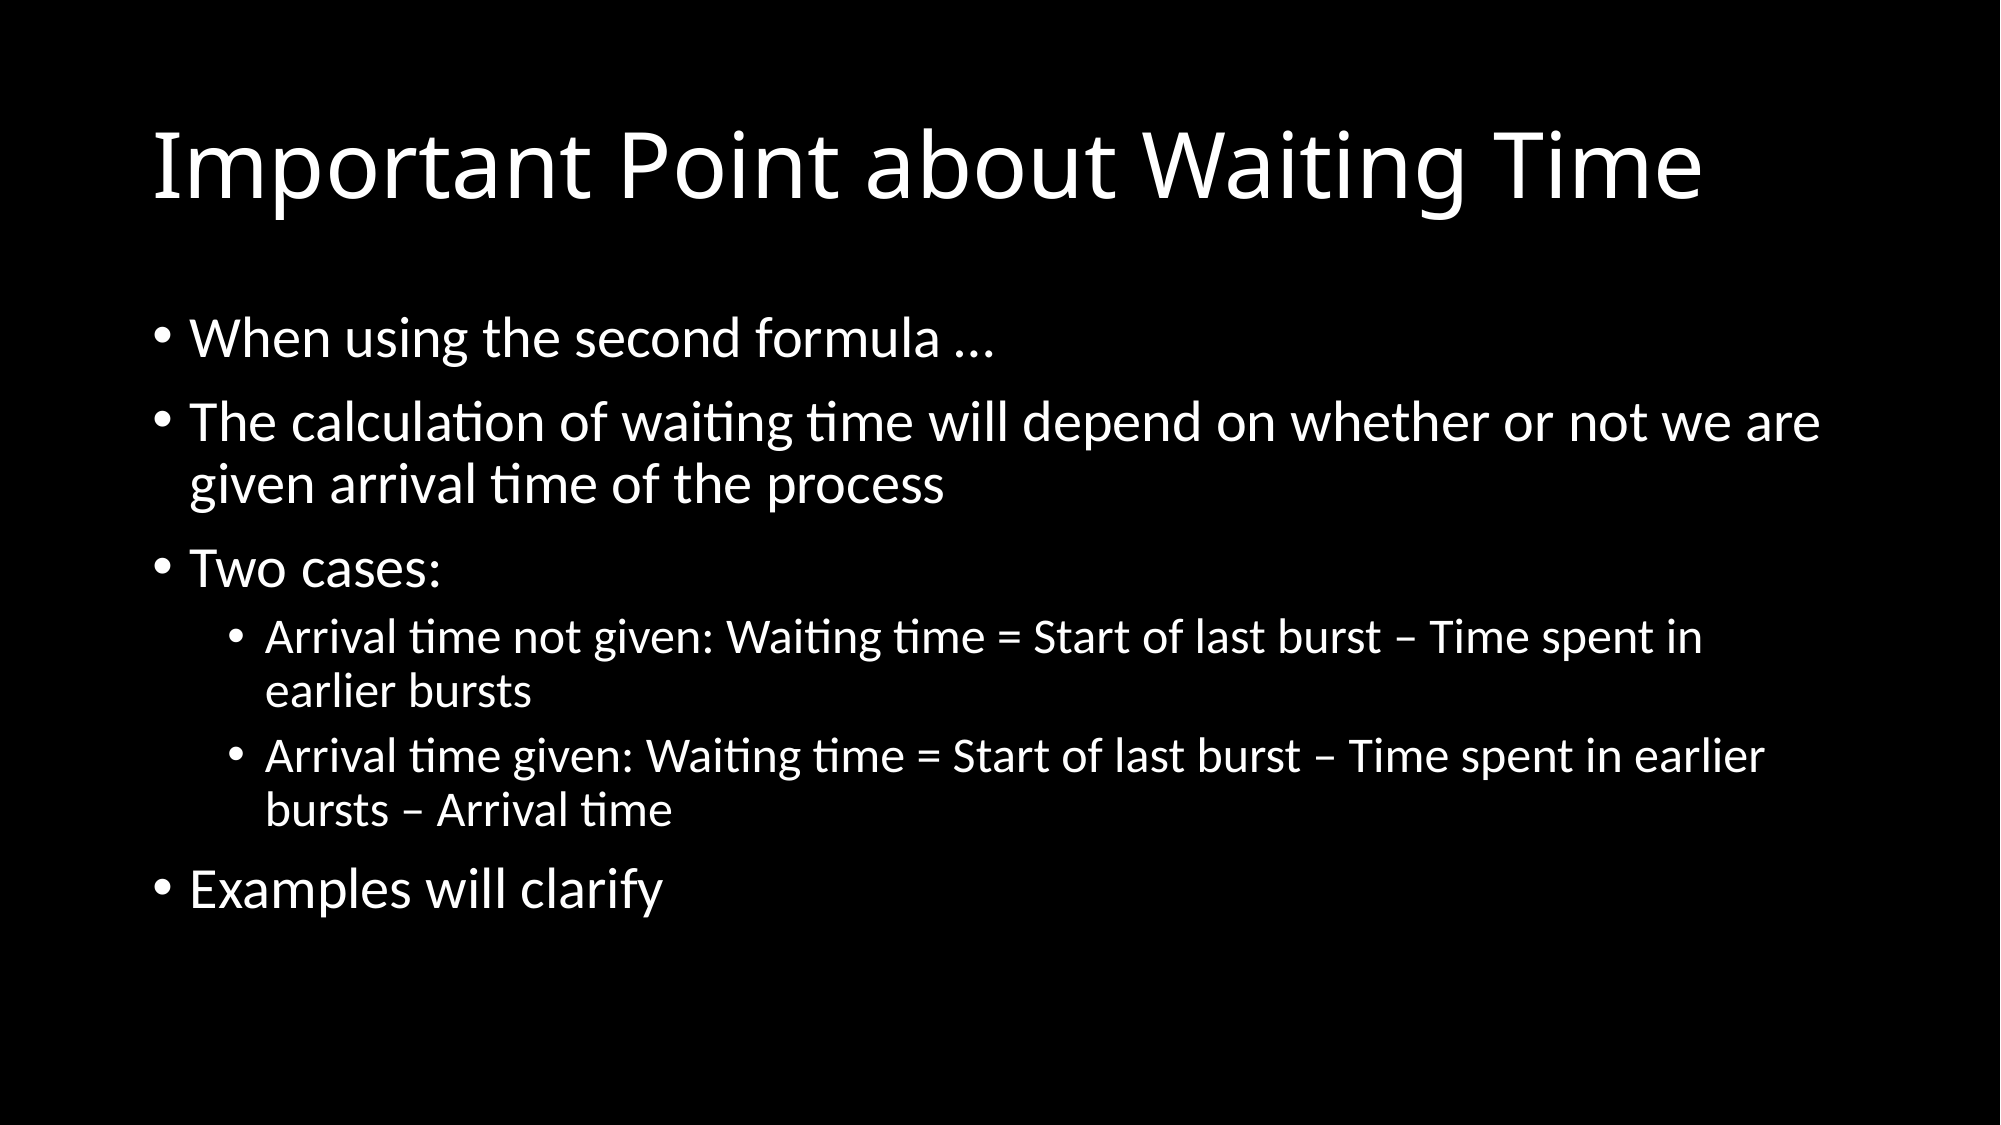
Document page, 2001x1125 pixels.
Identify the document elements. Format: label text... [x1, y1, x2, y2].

list When using the second formula … The calculation of waiting time will depend on whether or not we are given arrival time of the process Two cases: Arrival time not given: Waiting time = Start of last burst – Time spent in earlier bursts Arrival time given: Waiting time = Start of last burst – Time spent in earlier bursts – Arrival time Examples will clarify [137, 299, 1863, 1014]
title Important Point about Waiting Time [137, 59, 1863, 278]
